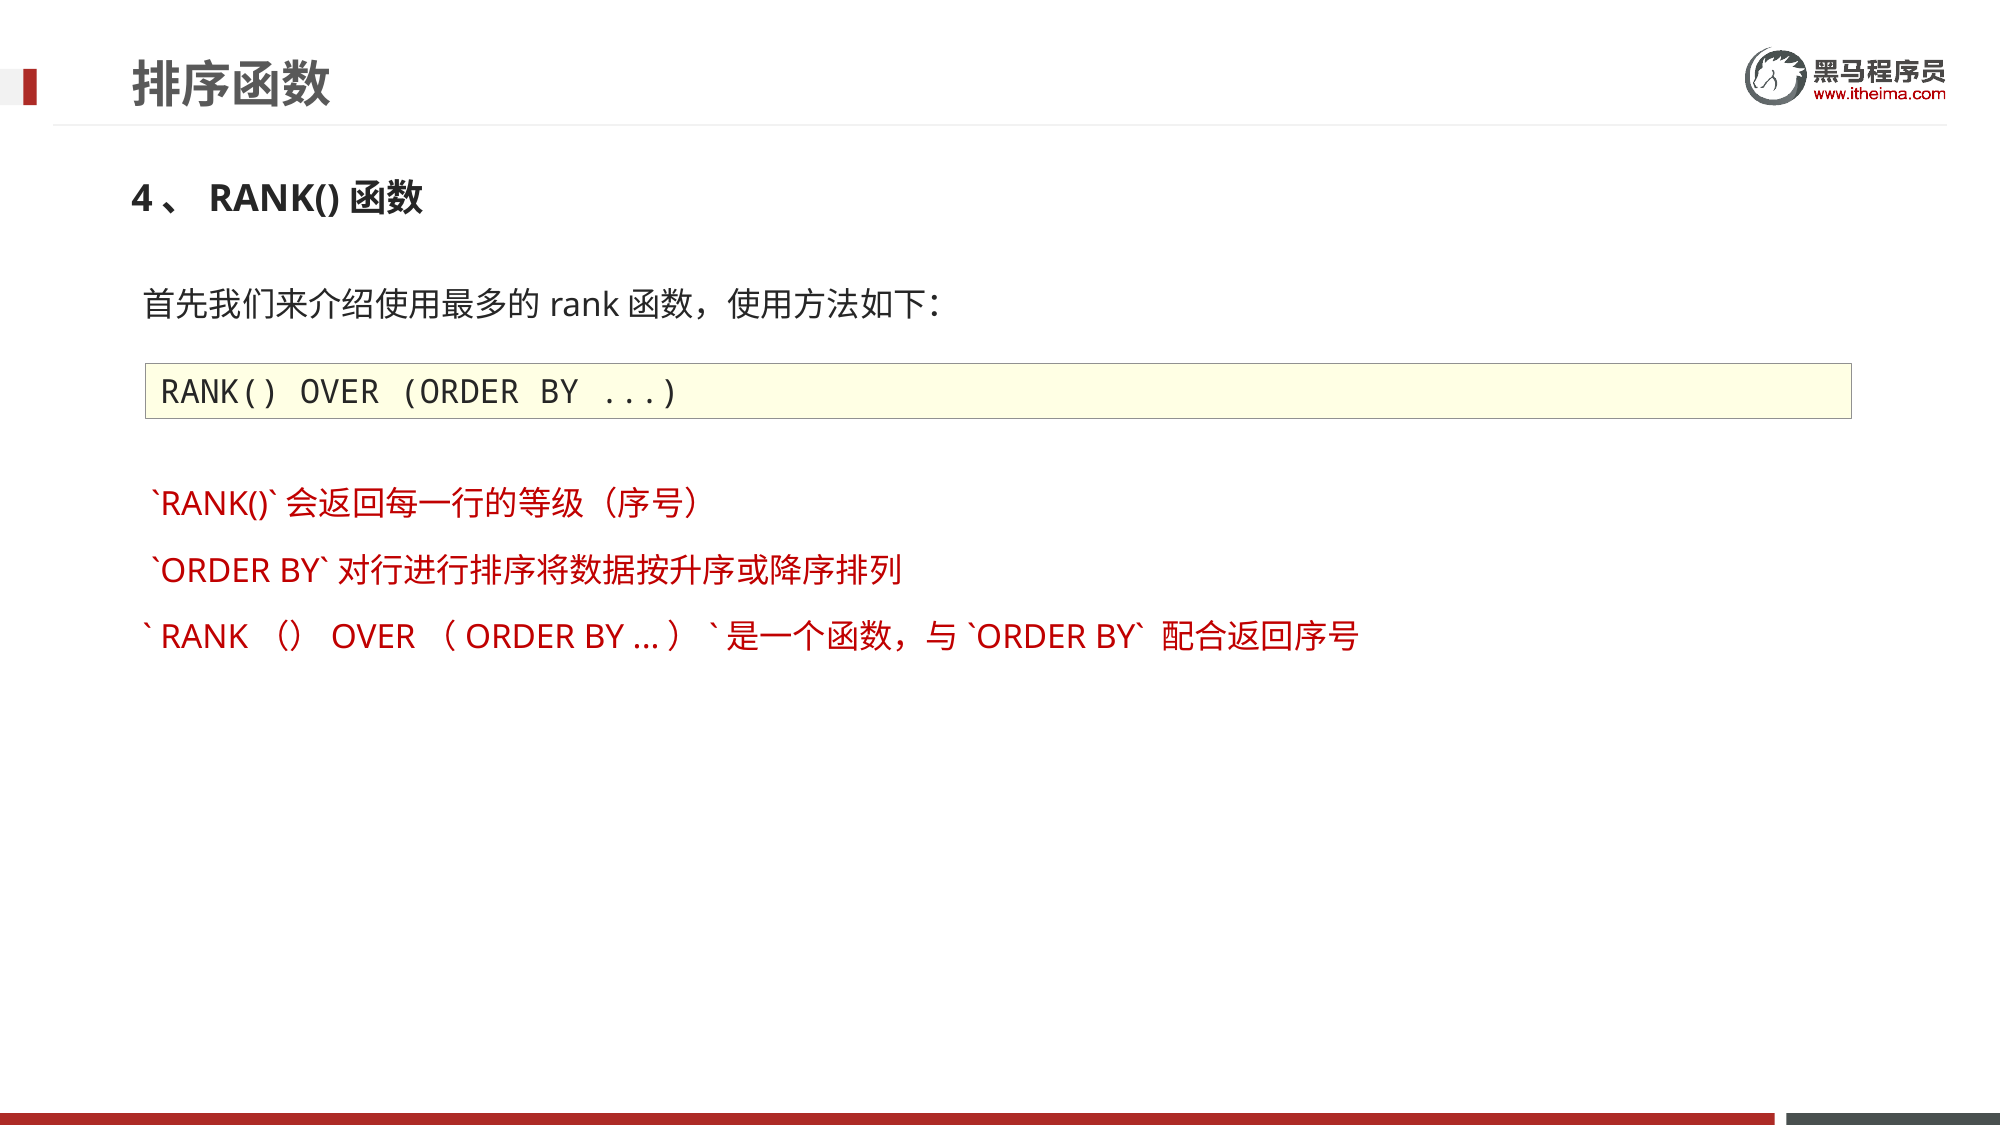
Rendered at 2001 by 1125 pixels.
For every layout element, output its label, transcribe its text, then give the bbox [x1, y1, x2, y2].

list 首先我们来介绍使用最多的rank函数，使用方法如下： `RANK()`会返回每一行的等级（序号） `ORDER BY`对行进行排序将数据按升序或降序排列 ` RANK（）OVER（ORDER BY ...）`是一个函数，与`ORDER BY` 配合返回序号 [127, 255, 1880, 1085]
title 排序函数 [116, 40, 1556, 125]
text_box RANK() OVER (ORDER BY ...) [145, 363, 1852, 418]
picture [1744, 46, 1946, 106]
list 4、RANK()函数 [116, 154, 1880, 239]
